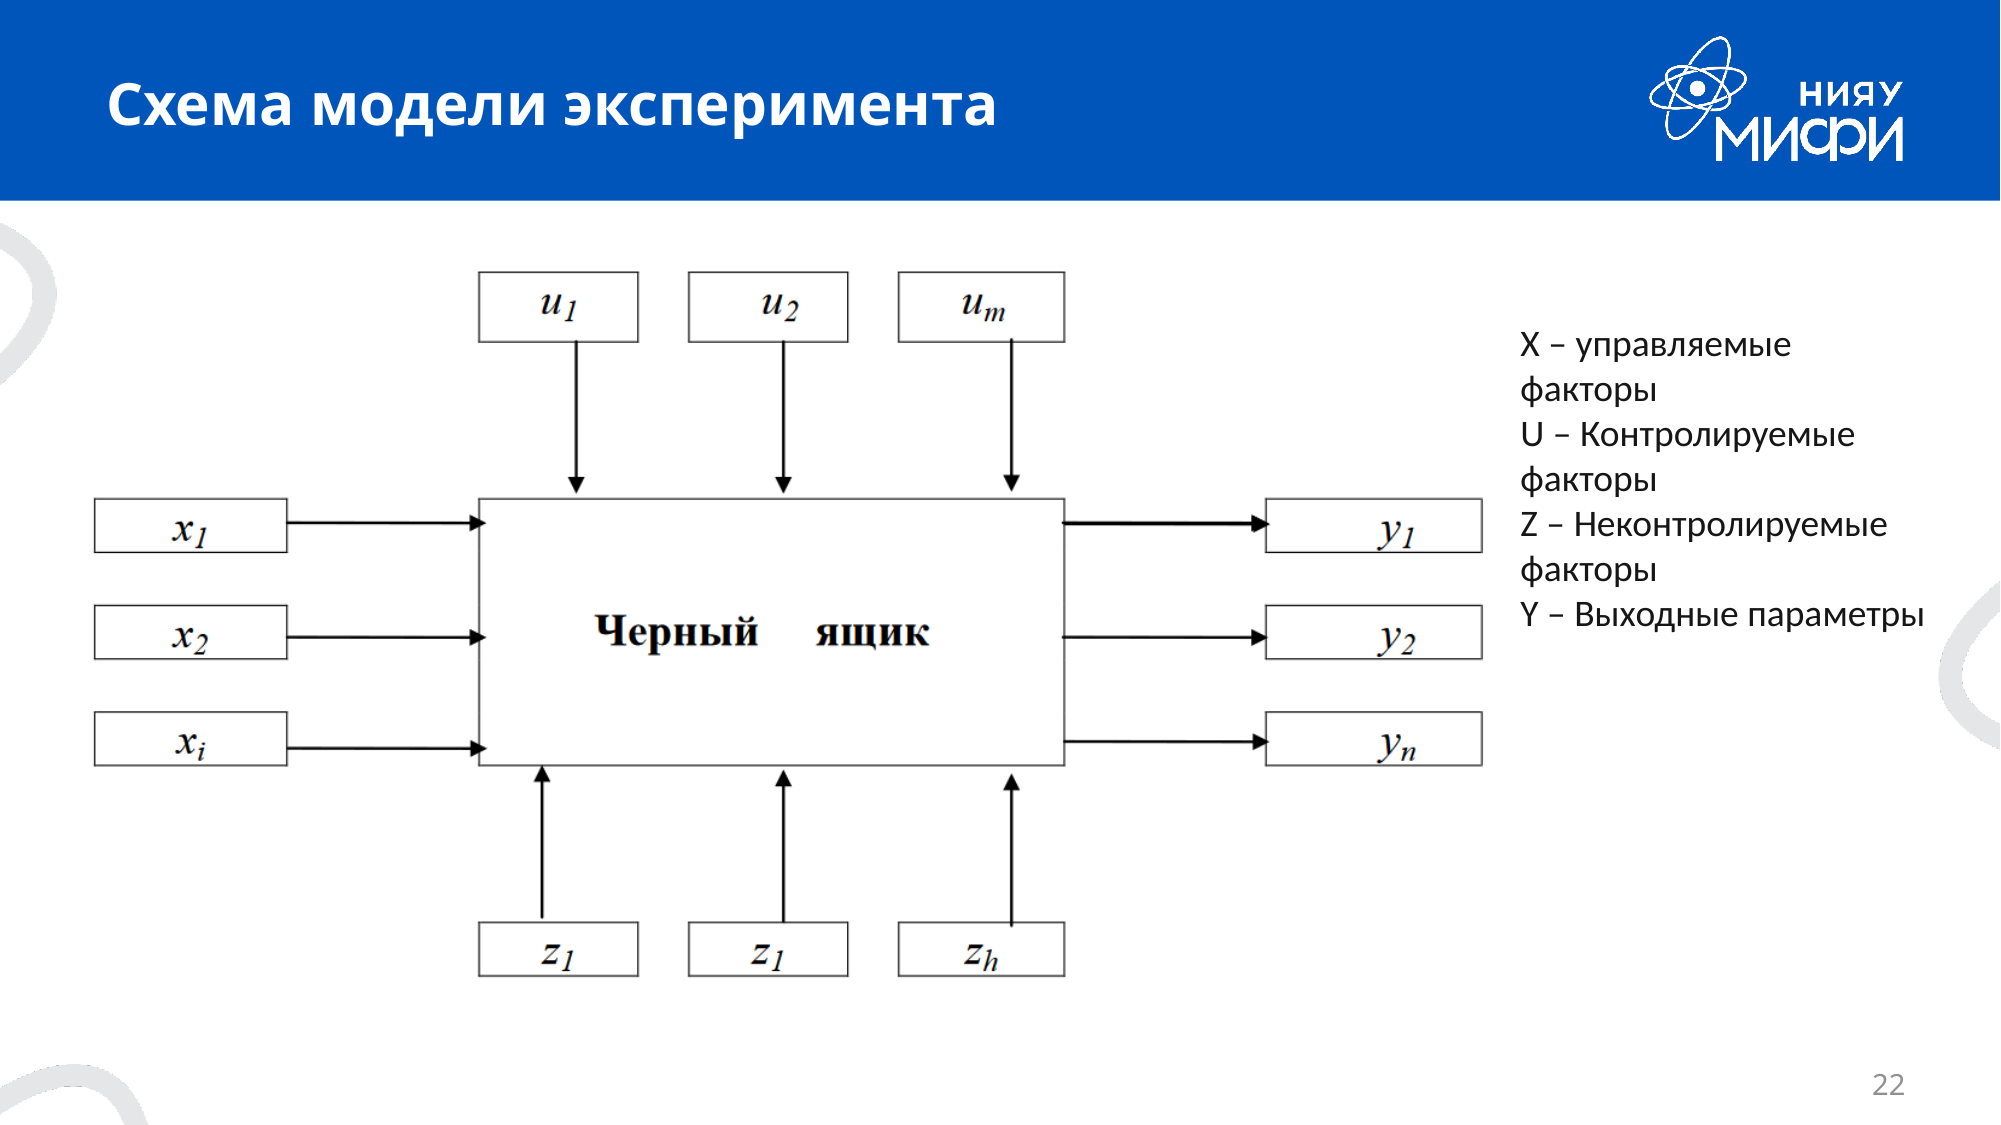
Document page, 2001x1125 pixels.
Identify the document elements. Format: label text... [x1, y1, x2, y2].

picture [1639, 27, 1911, 173]
title Схема модели эксперимента [91, 58, 1597, 145]
picture [0, 208, 1506, 1005]
text_box X – управляемые факторы U – Контролируемые факторы Z – Неконтролируемые факторы Y – Выходные параметры [1506, 311, 1947, 642]
picture [0, 1032, 162, 1125]
picture [1919, 554, 2001, 767]
